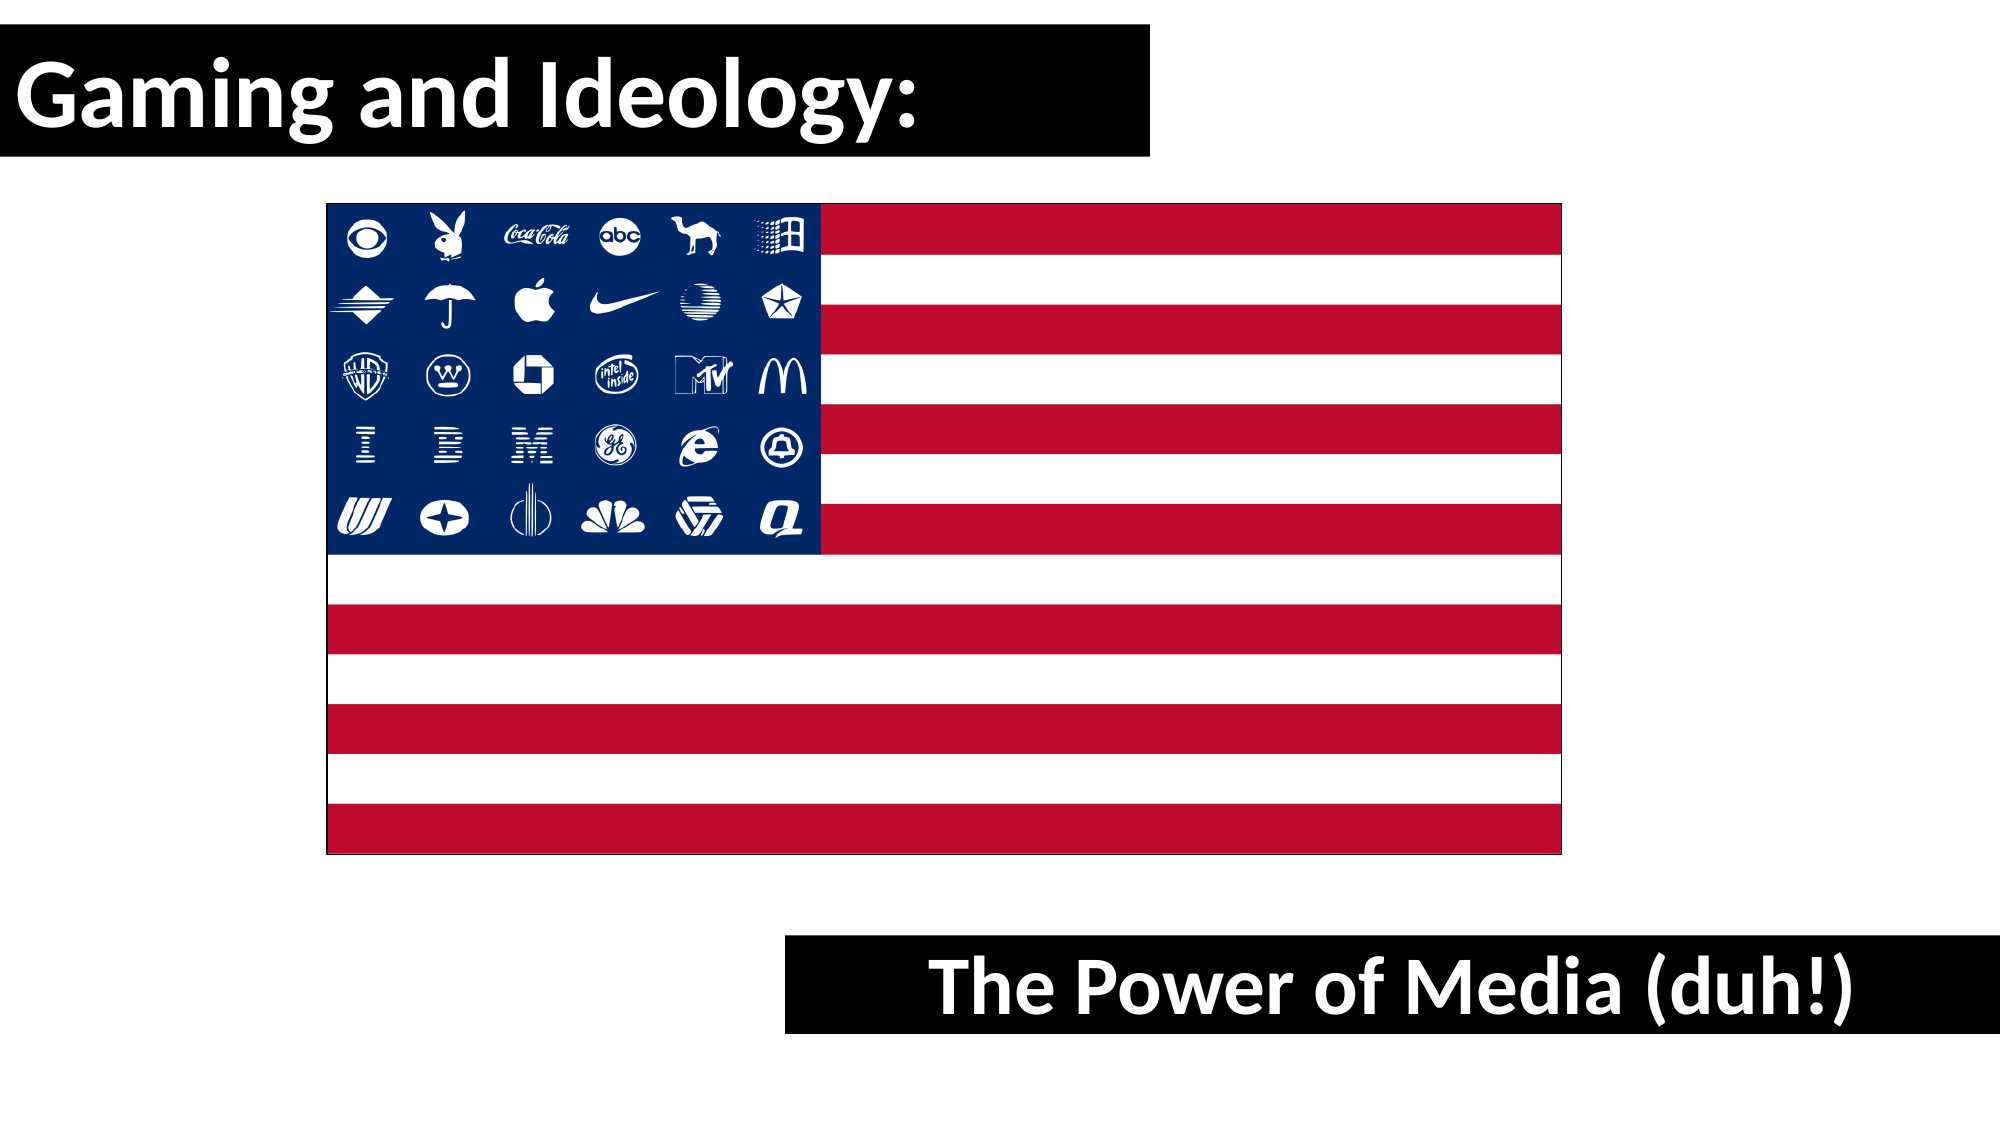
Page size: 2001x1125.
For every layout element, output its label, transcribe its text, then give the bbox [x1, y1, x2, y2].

title Gaming and Ideology: [0, 24, 1150, 157]
subtitle The Power of Media (duh!) [785, 935, 2000, 1034]
picture [327, 204, 1562, 855]
